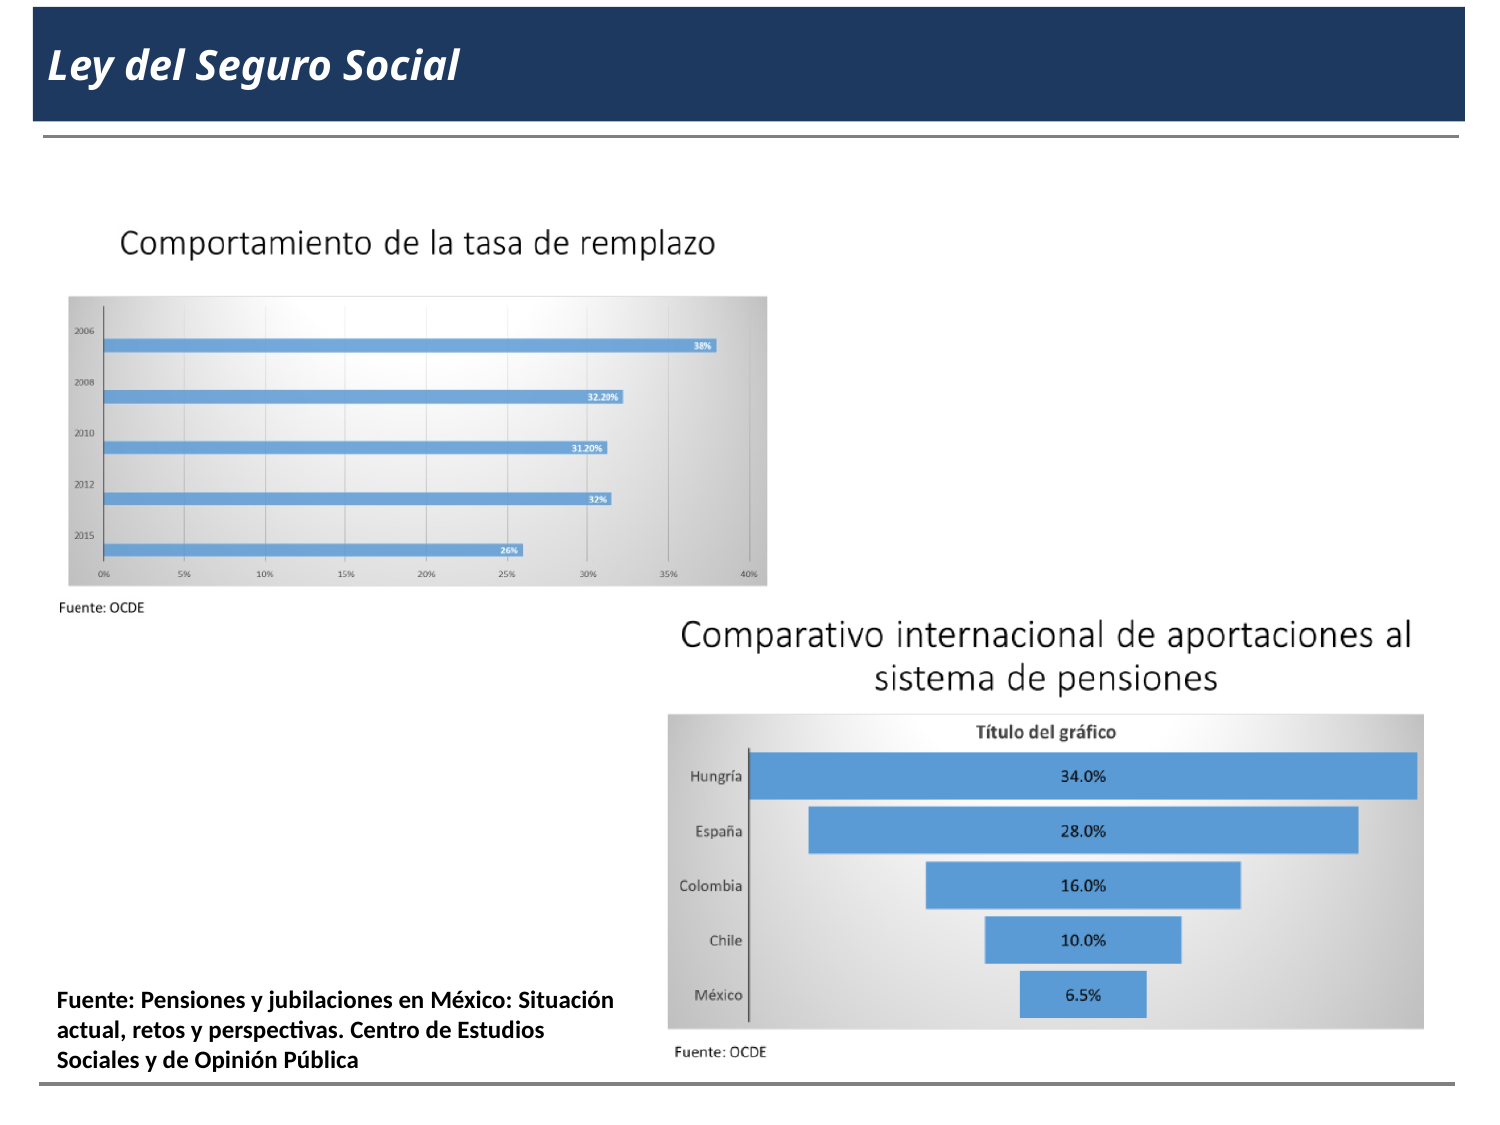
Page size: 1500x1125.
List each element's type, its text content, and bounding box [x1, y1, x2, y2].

text_box Ley del Seguro Social [32, 6, 1465, 122]
text_box Fuente: Pensiones y jubilaciones en México: Situación actual, retos y perspectivas. Centro de Estudios Sociales y de Opinión Pública [42, 976, 649, 1082]
picture [32, 188, 1436, 1070]
